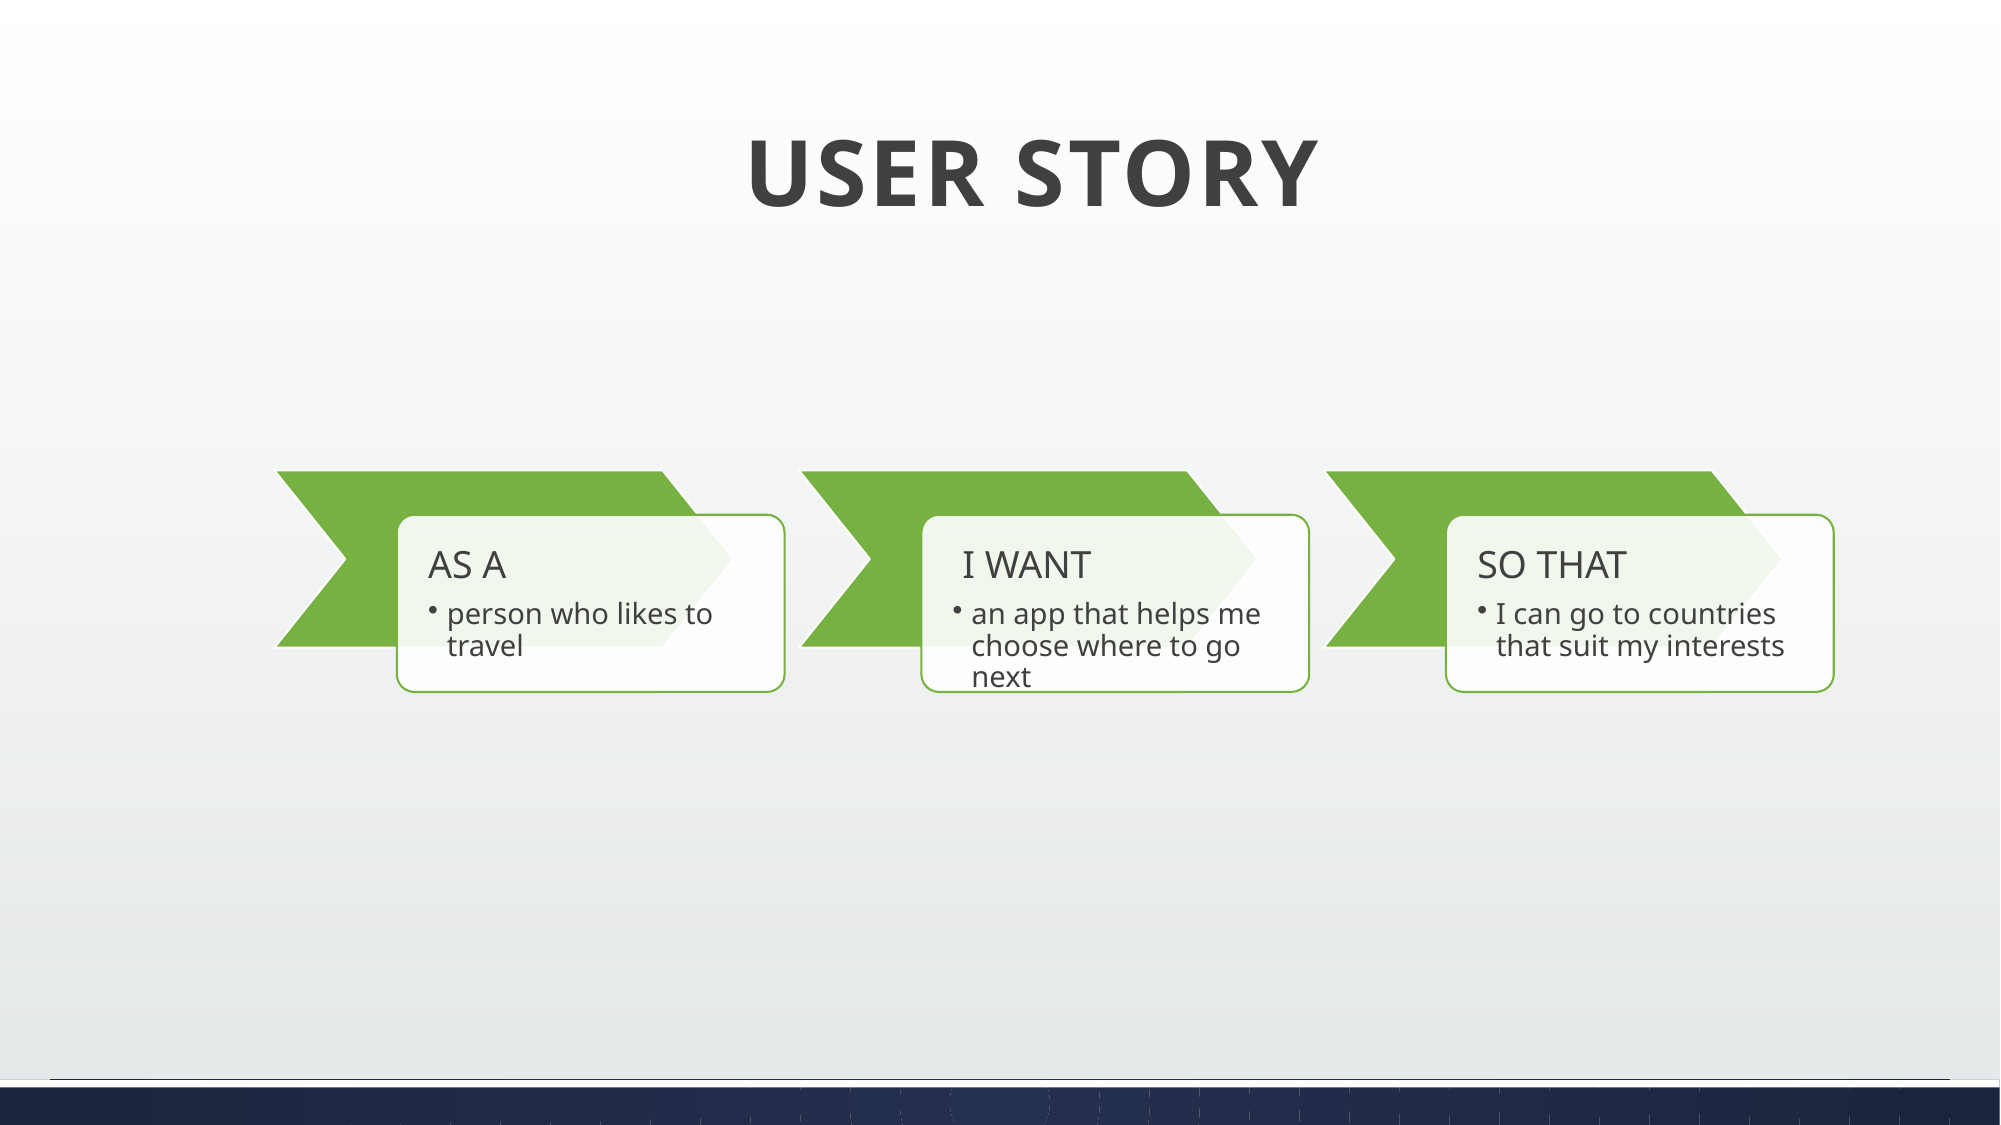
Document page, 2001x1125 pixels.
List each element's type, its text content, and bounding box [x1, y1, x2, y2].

text_box User story [728, 134, 1336, 219]
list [274, 242, 1834, 920]
